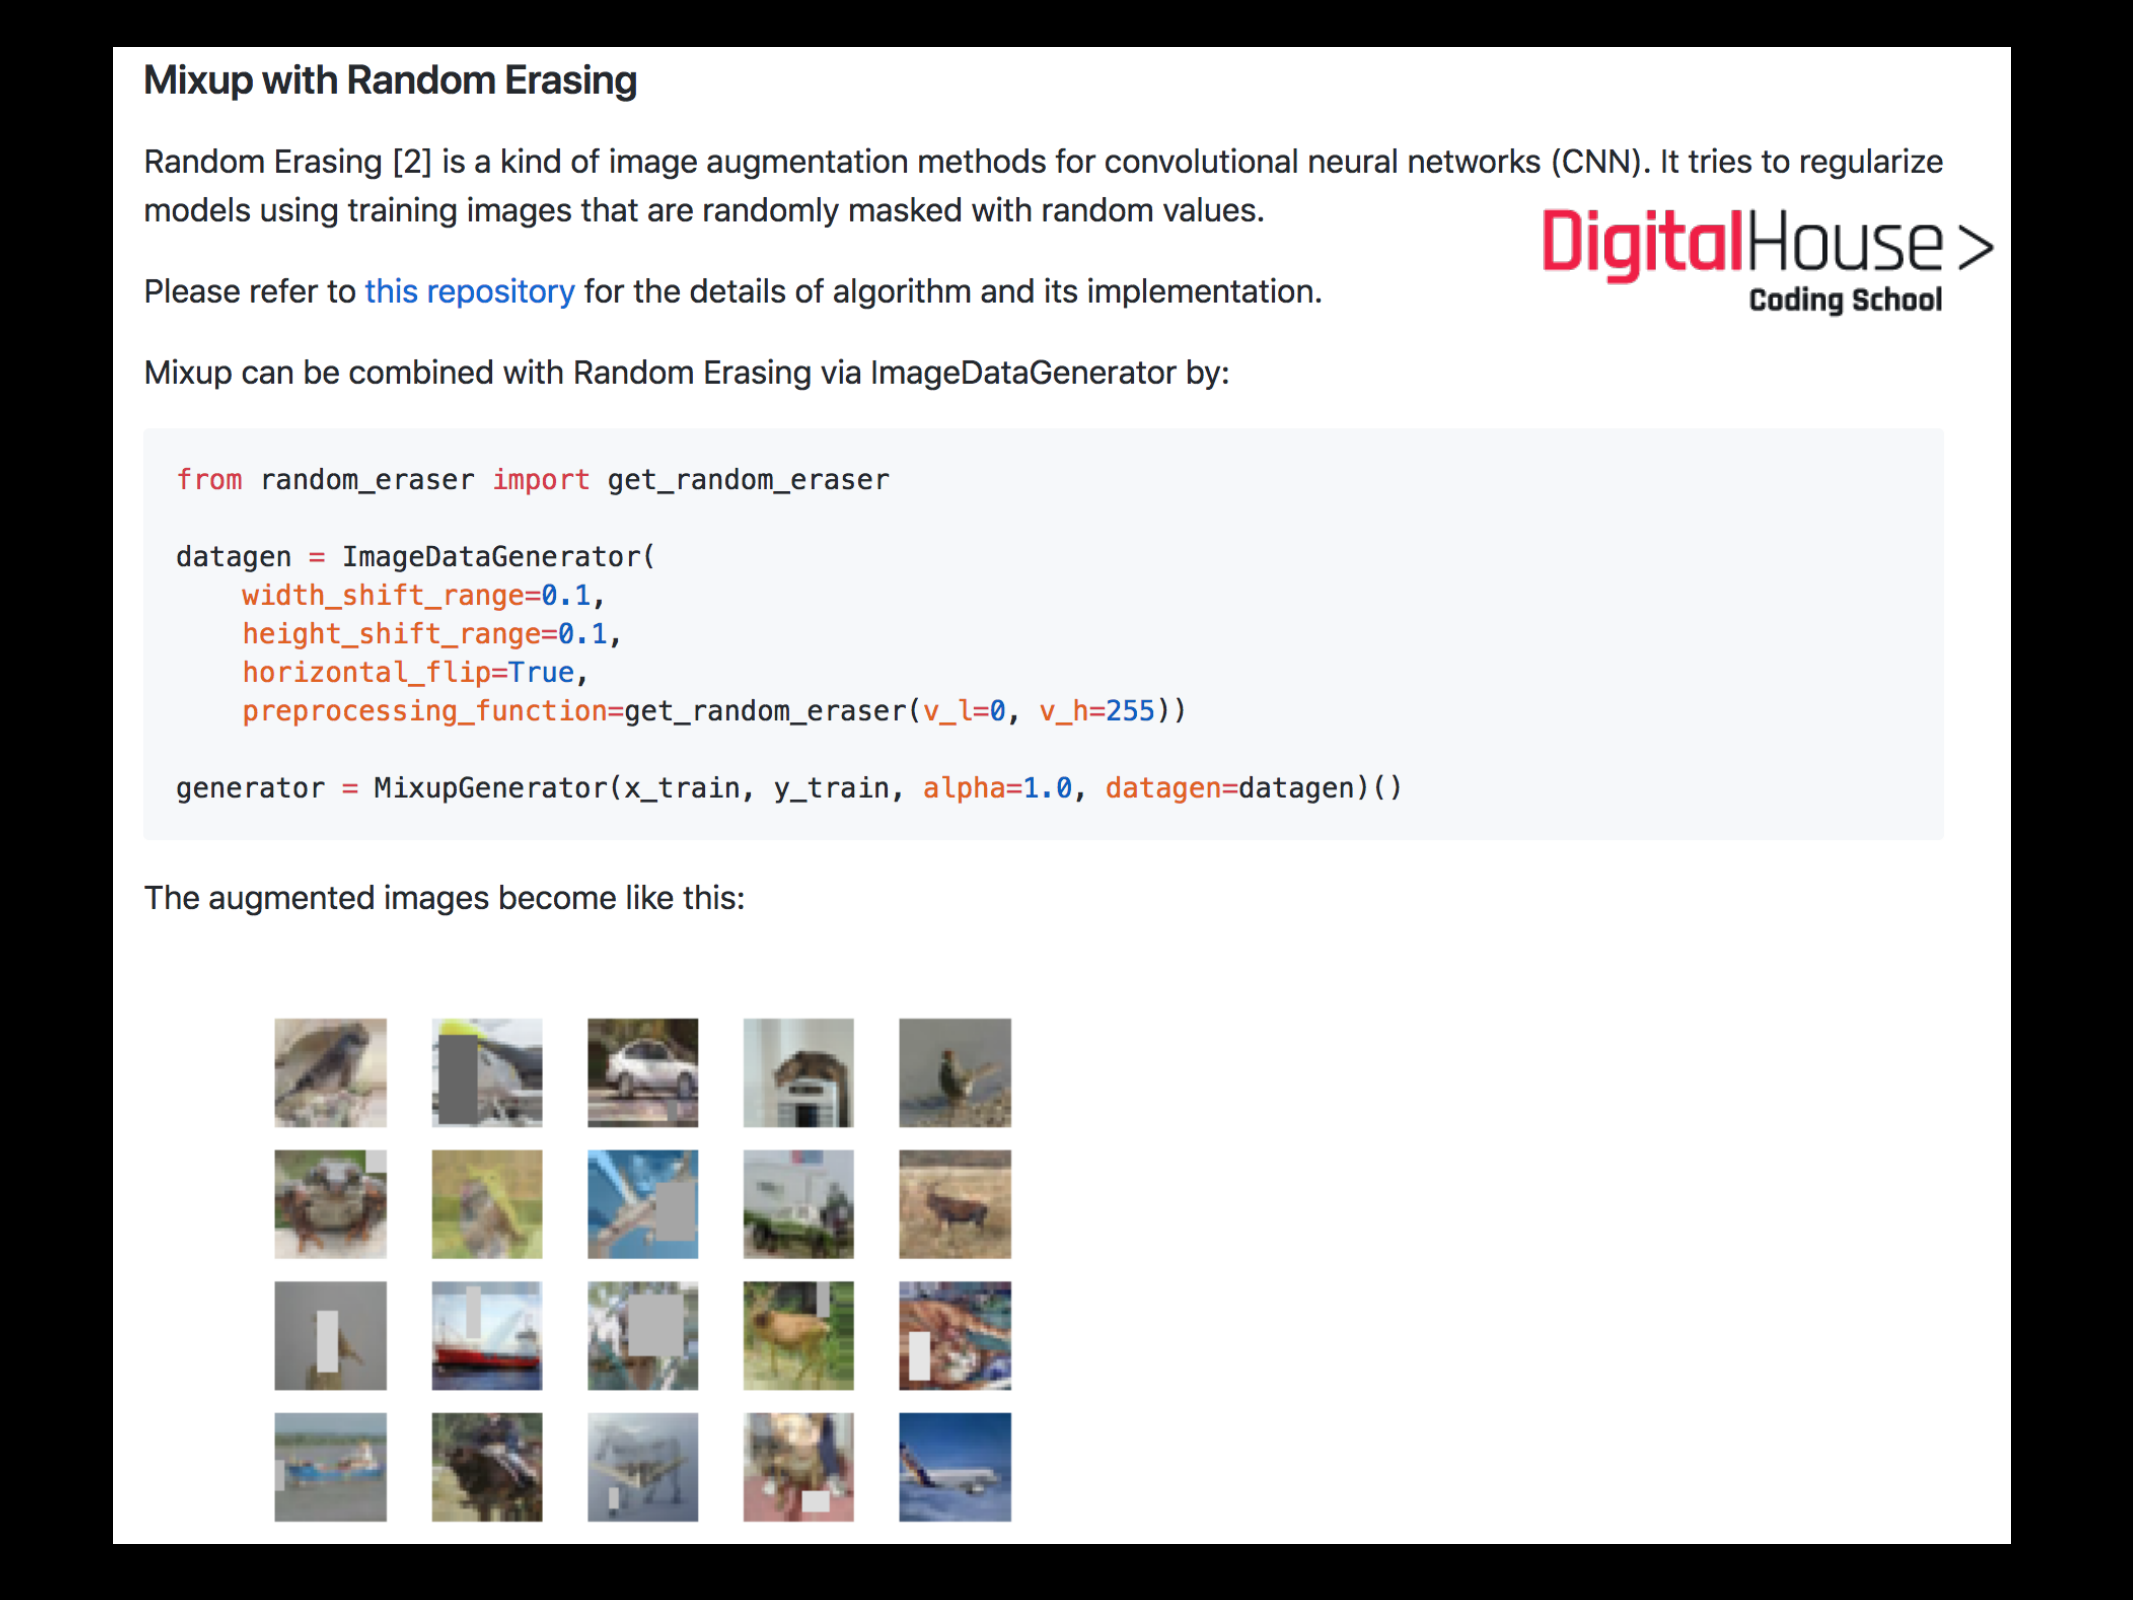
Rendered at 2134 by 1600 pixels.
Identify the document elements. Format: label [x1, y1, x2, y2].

picture [112, 46, 2011, 1544]
